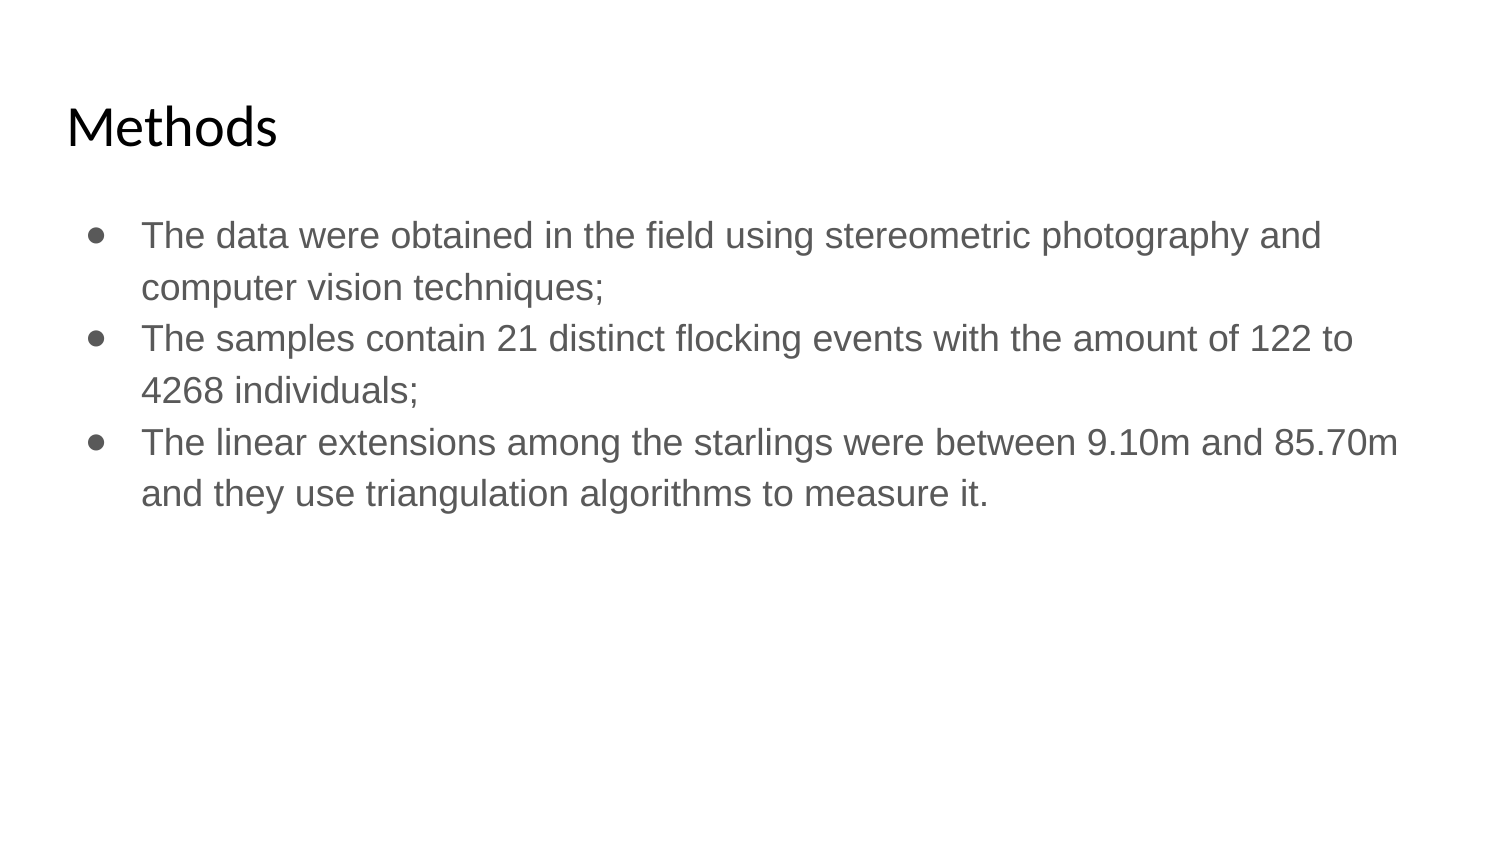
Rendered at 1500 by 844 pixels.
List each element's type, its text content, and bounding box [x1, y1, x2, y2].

title Methods [51, 72, 1449, 167]
list The data were obtained in the field using stereometric photography and computer vision techniques; The samples contain 21 distinct flocking events with the amount of 122 to 4268 individuals; The linear extensions among the starlings were between 9.10m and 85.70m and they use triangulation algorithms to measure it. [51, 189, 1449, 750]
